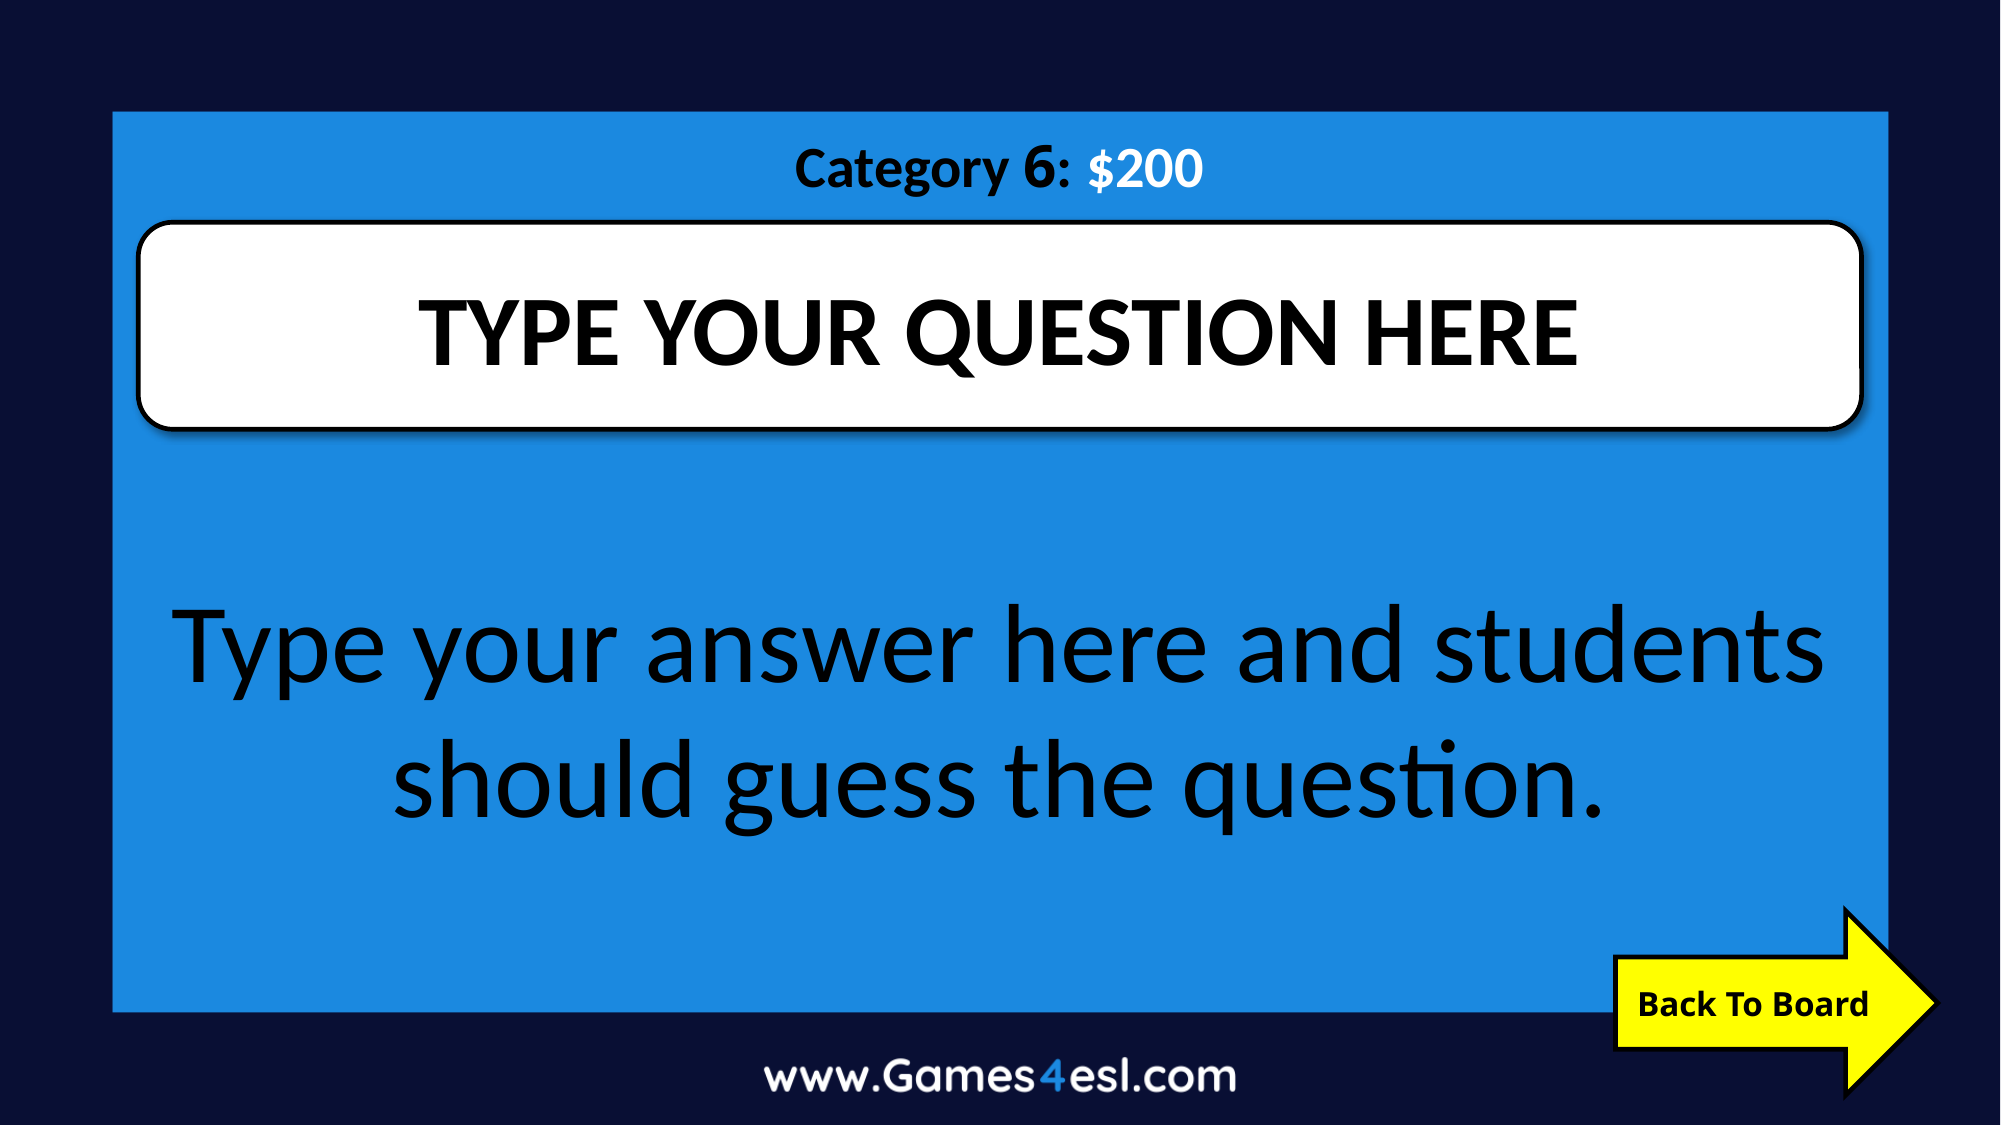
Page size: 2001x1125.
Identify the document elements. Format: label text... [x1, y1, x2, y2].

text_box Back To Board [1614, 908, 1940, 1098]
picture [0, 0, 2001, 1125]
text_box TYPE YOUR QUESTION HERE [137, 221, 1863, 431]
text_box Category 6: $200 [111, 121, 1889, 207]
text_box Type your answer here and students should guess the question. [138, 562, 1862, 848]
